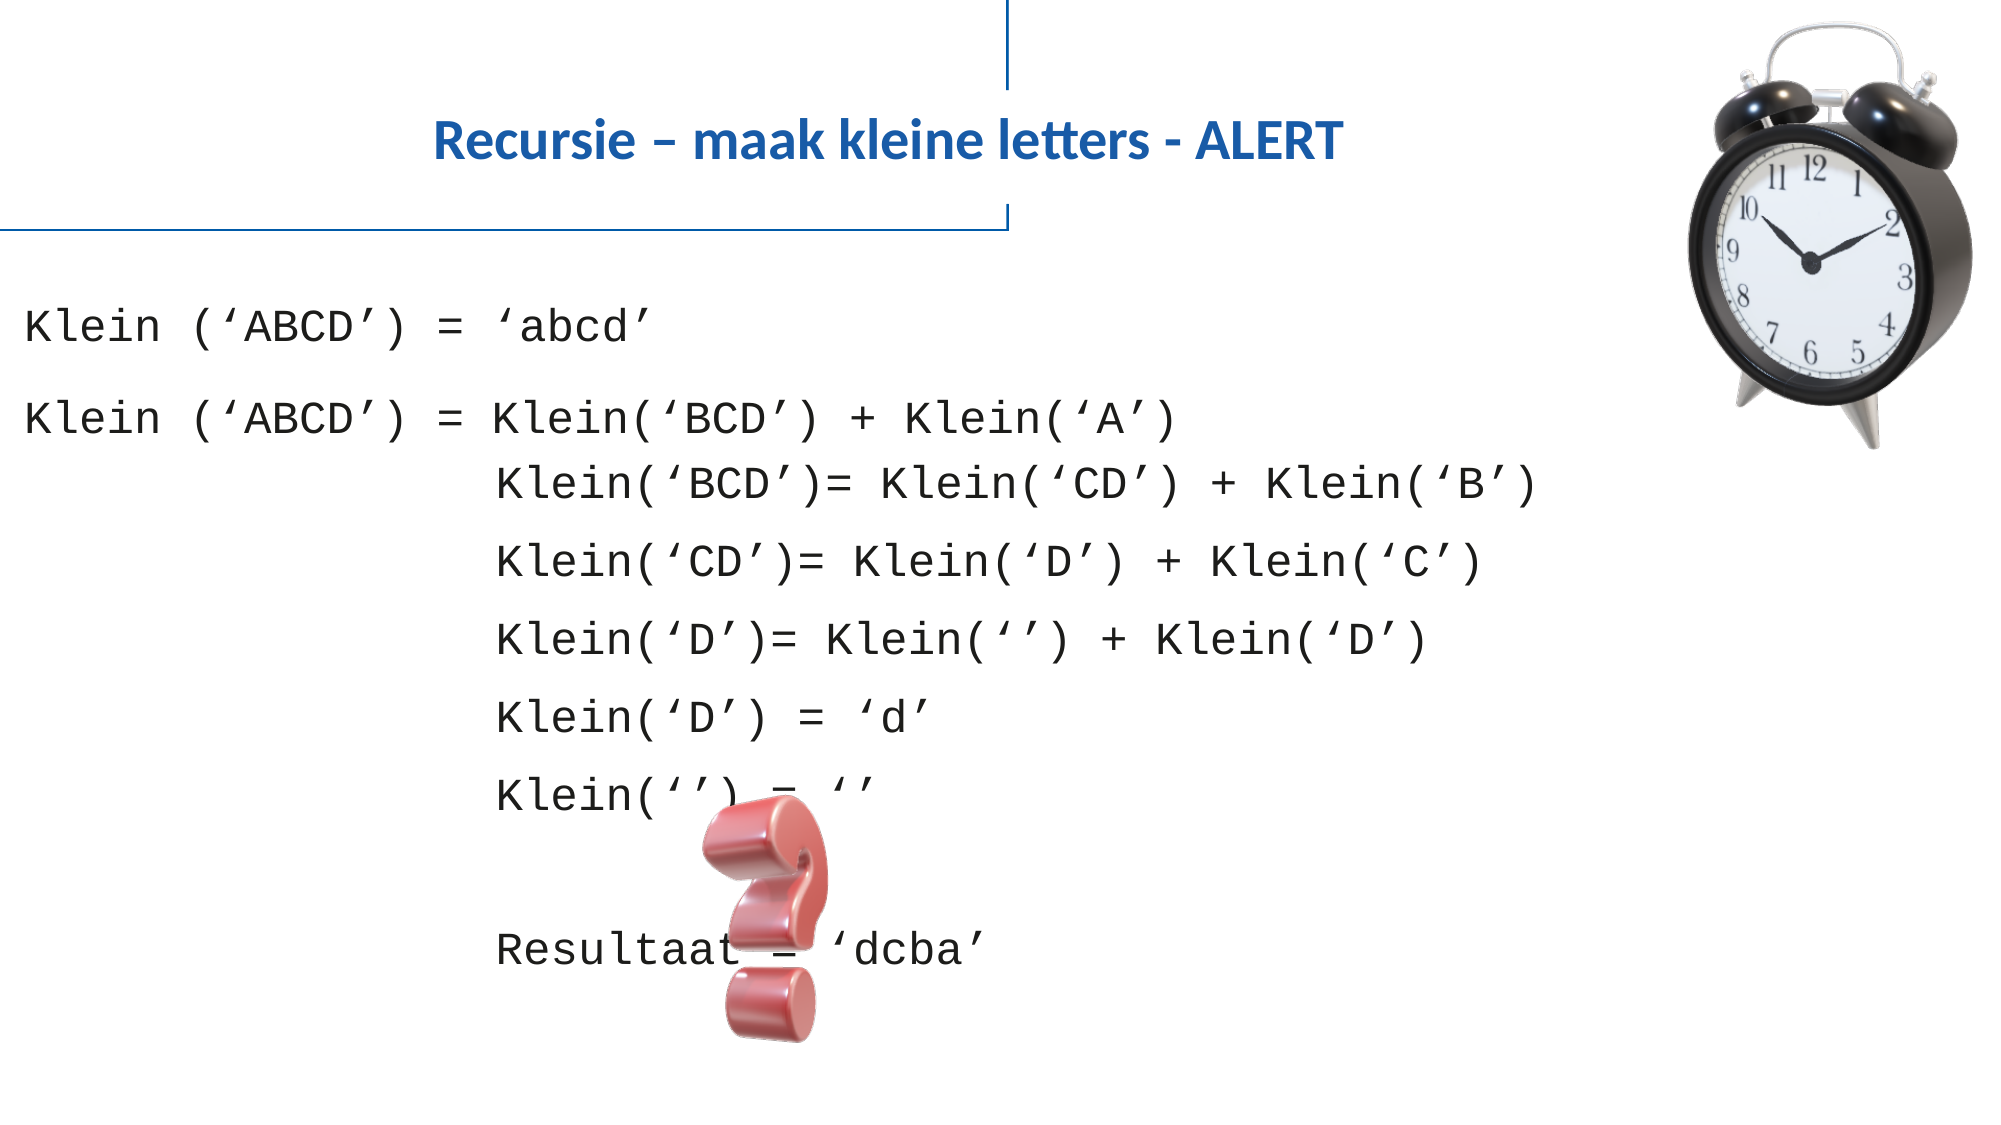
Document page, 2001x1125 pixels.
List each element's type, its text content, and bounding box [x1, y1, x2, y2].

text_box Klein(‘’) = ‘’ [495, 764, 1565, 822]
title Recursie – maak kleine letters - ALERT [433, 112, 1676, 169]
picture [696, 789, 852, 1049]
text_box Resultaat = ‘dcba’ [495, 918, 696, 976]
list Klein (‘ABCD’) = ‘abcd’ [24, 295, 890, 352]
picture [1676, 0, 1976, 453]
text_box Klein (‘ABCD’) = Klein(‘BCD’) + Klein(‘A’) [24, 388, 1676, 445]
text_box Klein(‘BCD’)= Klein(‘CD’) + Klein(‘B’) [495, 452, 1565, 510]
picture [0, 0, 1009, 231]
text_box Resultaat = ‘dcba’ [852, 918, 1000, 976]
text_box Klein(‘CD’)= Klein(‘D’) + Klein(‘C’) [495, 530, 1565, 588]
text_box Klein(‘D’)= Klein(‘’) + Klein(‘D’) [495, 608, 1565, 666]
text_box Klein(‘D’) = ‘d’ [495, 686, 1565, 744]
